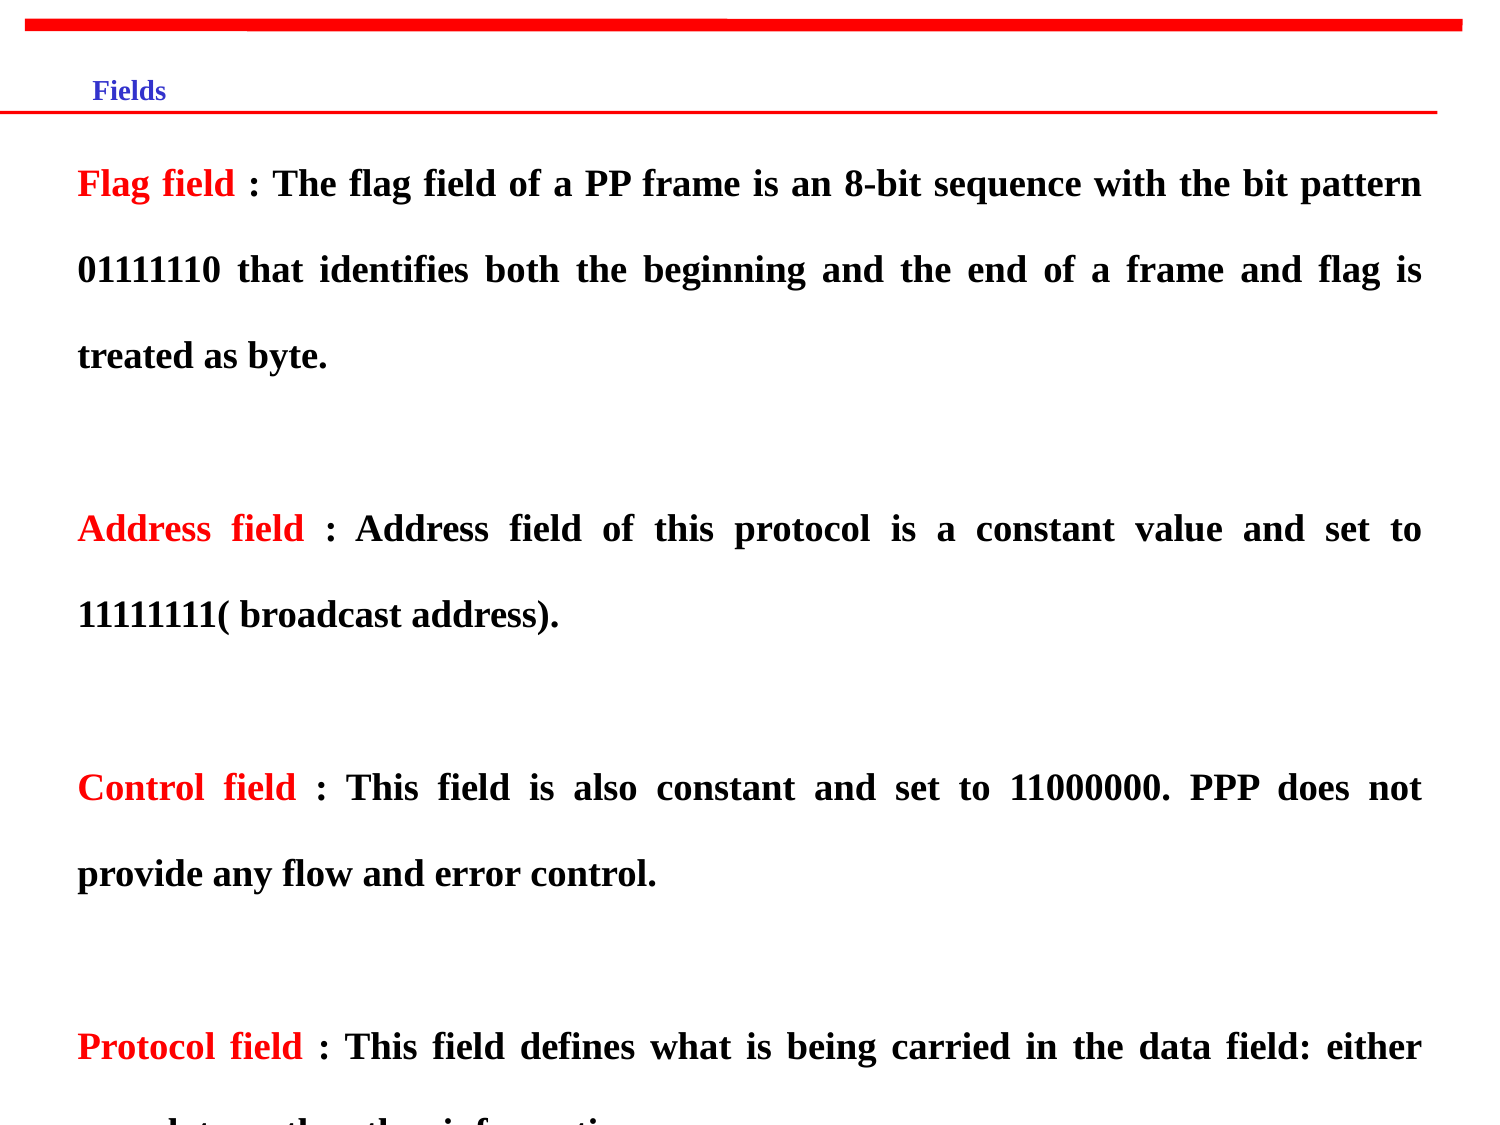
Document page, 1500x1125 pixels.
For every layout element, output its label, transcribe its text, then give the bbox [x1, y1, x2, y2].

text_box Fields [77, 33, 182, 110]
text_box Flag field : The flag field of a PP frame is an 8-bit sequence with the bit pattern 01111110 that identifies both the beginning and the end of a frame and flag is treated as byte. Address field : Address field of this protocol is a constant value and set to 11111111( broadcast address). Control field : This field is also constant and set to 11000000. PPP does not provide any flow and error control. Protocol field : This field defines what is being carried in the data field: either user data or the other information. Payload field : This field carries either user data or the other information. FCS field : The frame check sequence(FCS) is a 2-byte or 4-byte standard CRC. [62, 110, 1438, 1125]
